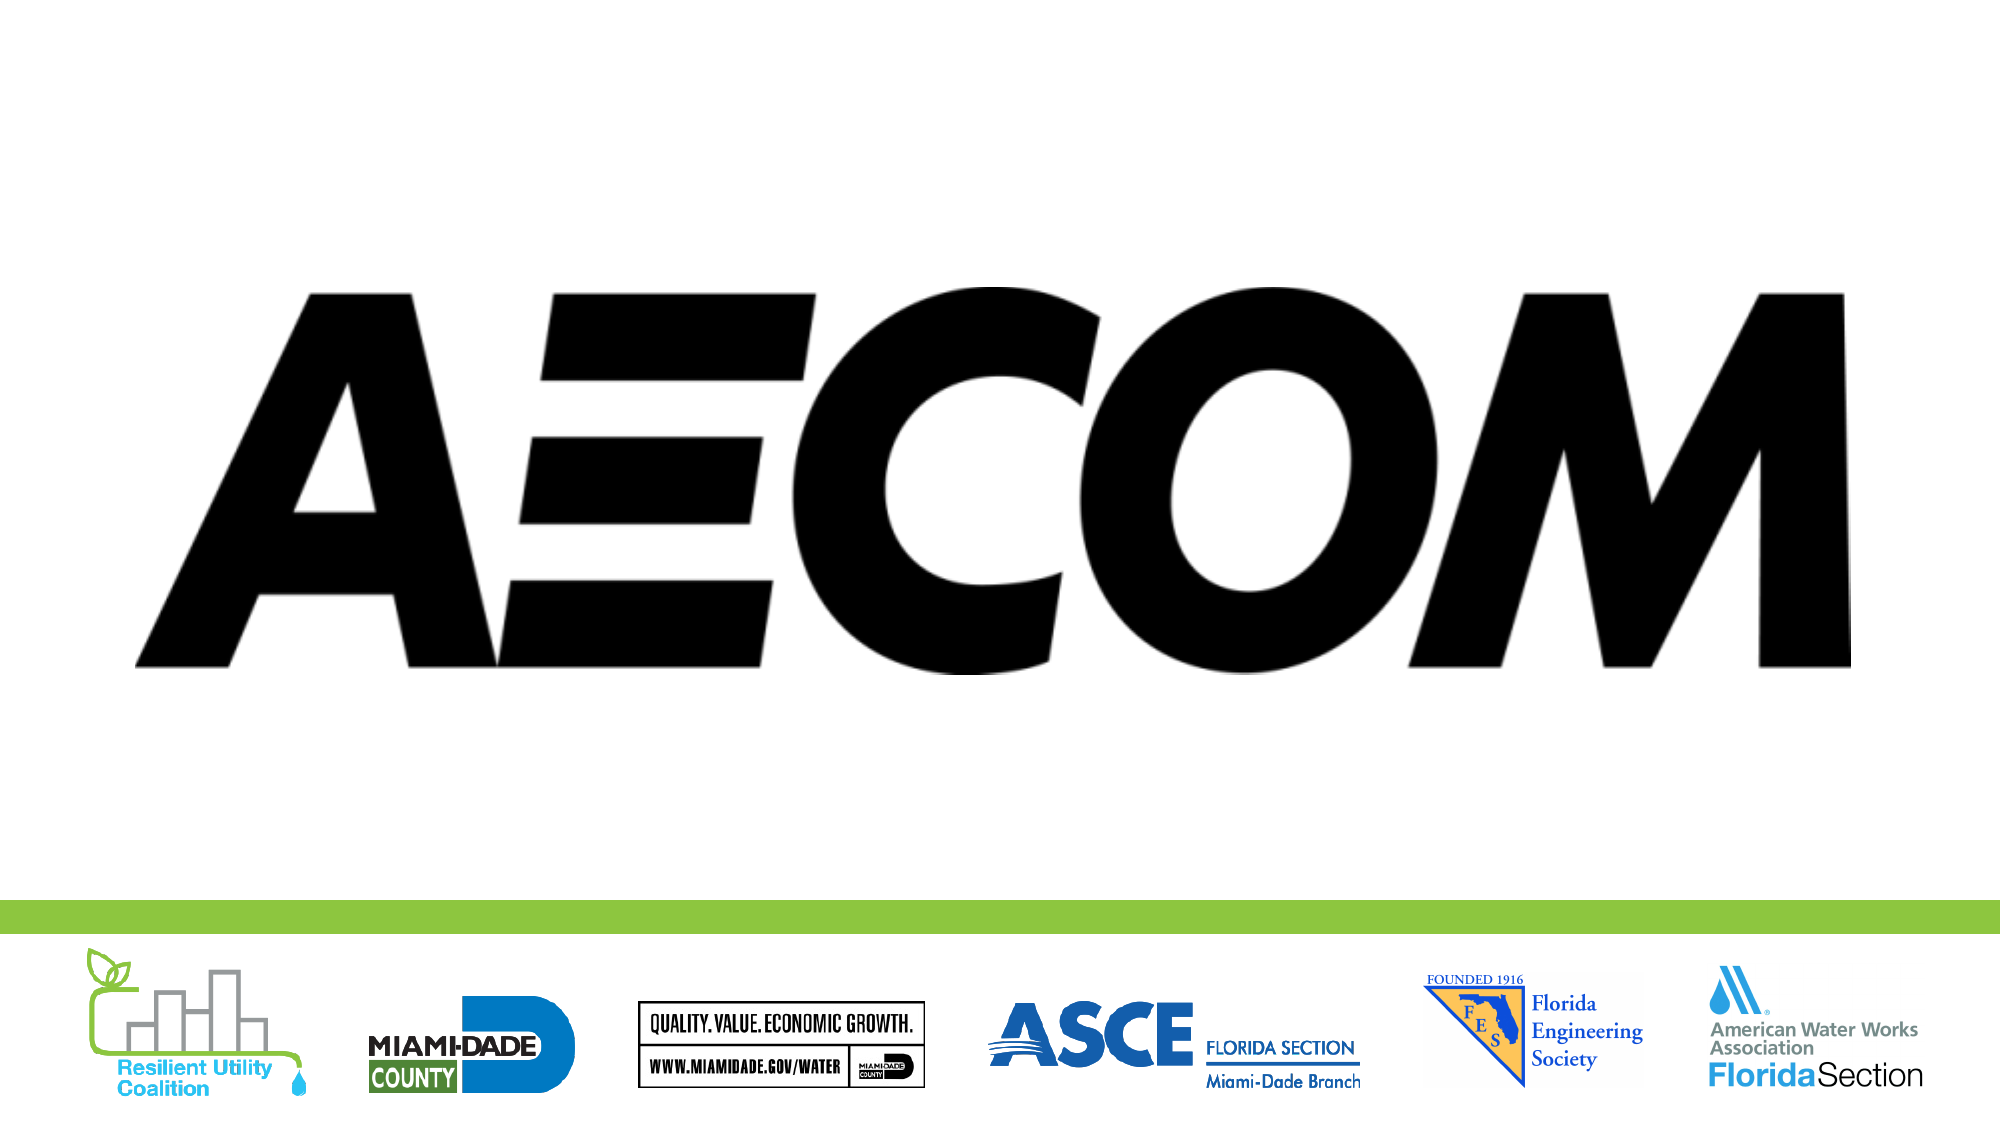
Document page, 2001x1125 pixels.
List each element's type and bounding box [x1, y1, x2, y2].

picture [135, 287, 1851, 675]
text_box [0, 899, 2000, 935]
text_box [87, 948, 1925, 1100]
